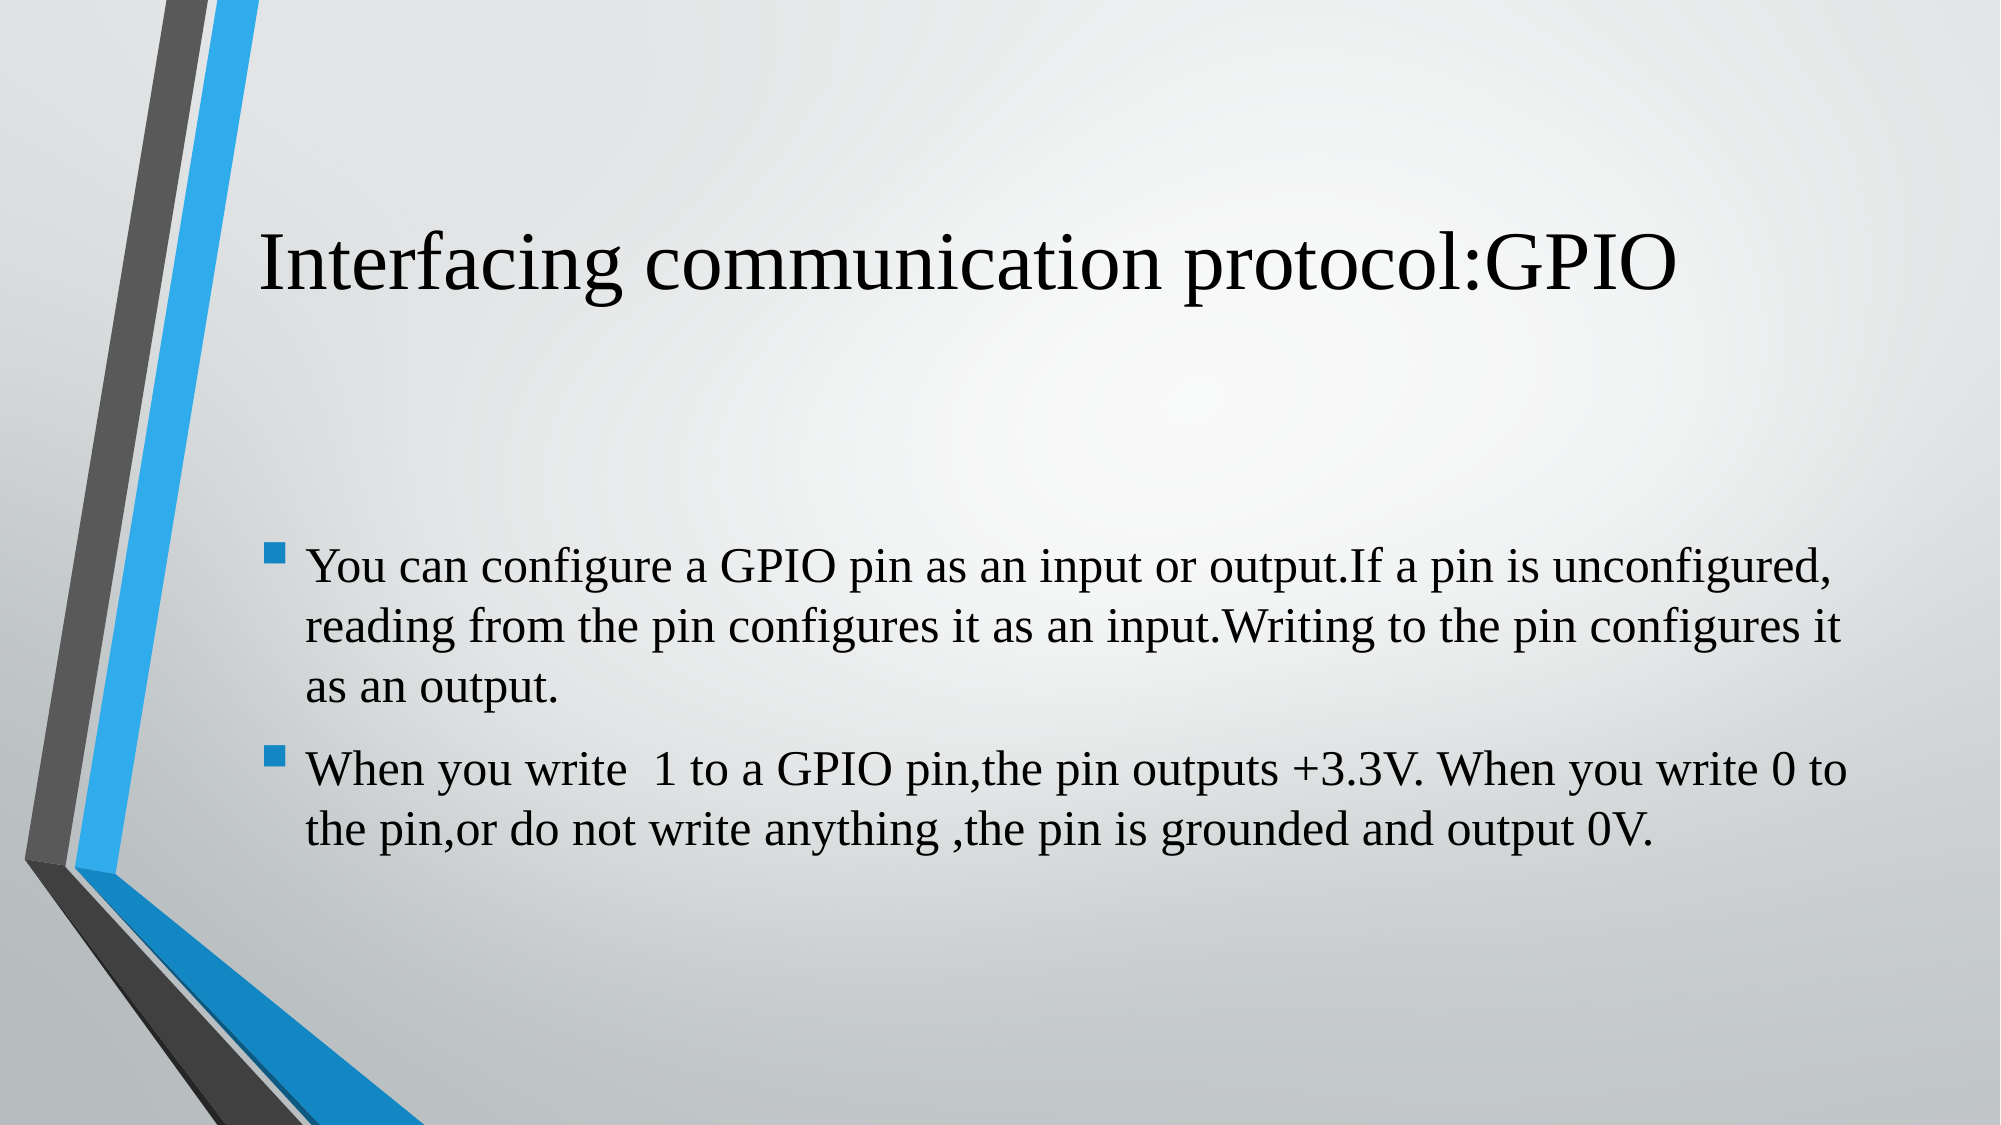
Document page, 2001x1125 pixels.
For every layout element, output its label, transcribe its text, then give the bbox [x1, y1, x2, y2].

title Interfacing communication protocol:GPIO [243, 112, 1887, 400]
list You can configure a GPIO pin as an input or output.If a pin is unconfigured, reading from the pin configures it as an input.Writing to the pin configures it as an output. When you write 1 to a GPIO pin,the pin outputs +3.3V. When you write 0 to the pin,or do not write anything ,the pin is grounded and output 0V. [243, 437, 1887, 950]
